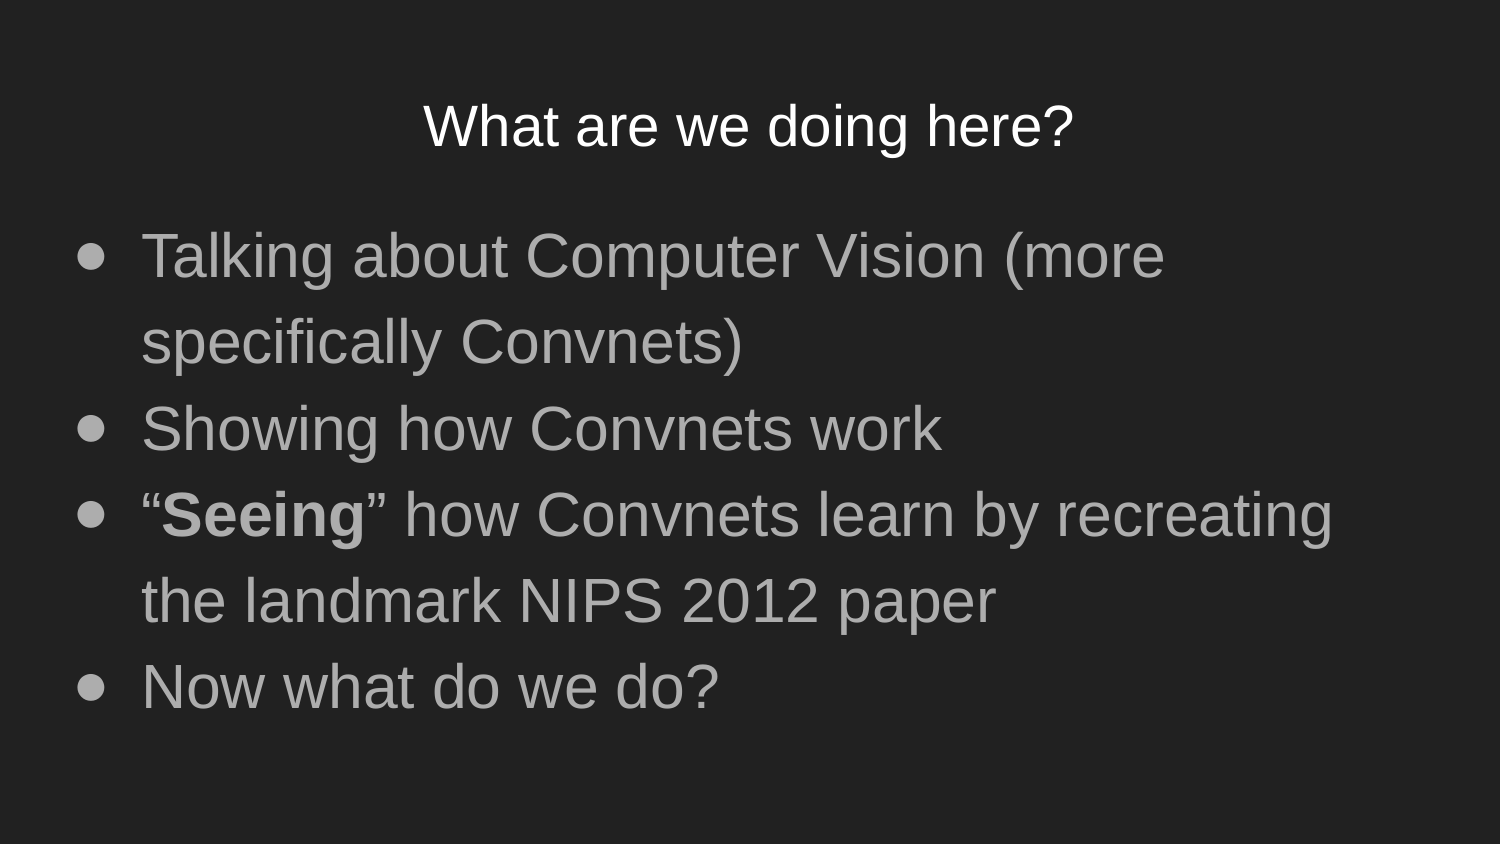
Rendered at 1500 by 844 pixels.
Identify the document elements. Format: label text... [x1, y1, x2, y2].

list Talking about Computer Vision (more specifically Convnets) Showing how Convnets work “Seeing” how Convnets learn by recreating the landmark NIPS 2012 paper Now what do we do? [51, 189, 1449, 750]
title What are we doing here? [51, 72, 1449, 167]
